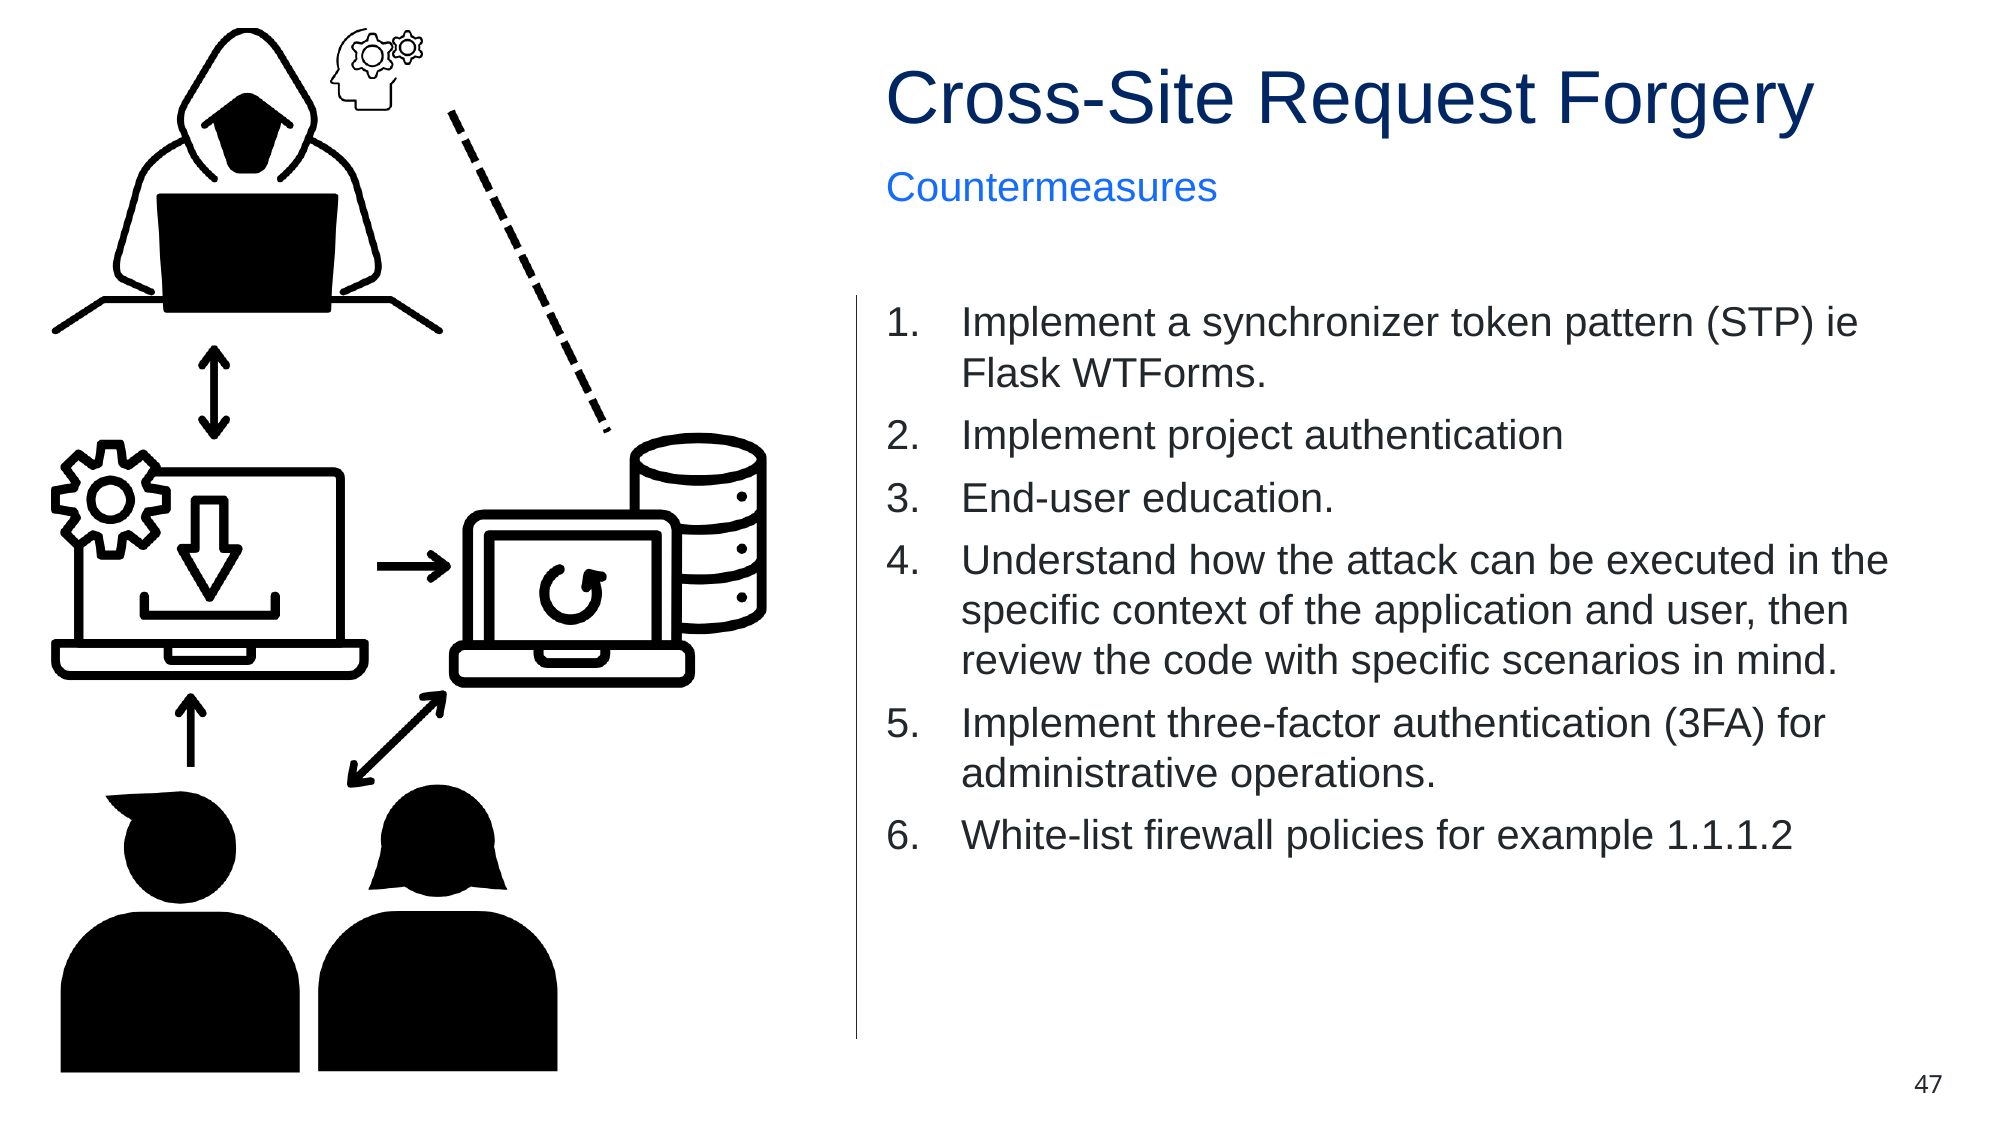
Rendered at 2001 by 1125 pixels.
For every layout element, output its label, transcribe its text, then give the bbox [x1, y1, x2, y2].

title Cross-Site Request Forgery [885, 59, 1937, 150]
list Implement a synchronizer token pattern (STP) ie Flask WTForms. Implement project authentication End-user education. Understand how the attack can be executed in the specific context of the application and user, then review the code with specific scenarios in mind. Implement three-factor authentication (3FA) for administrative operations. White-list firewall policies for example 1.1.1.2 [885, 295, 1937, 1040]
list Countermeasures [885, 161, 1937, 210]
slide_number 47 [1824, 1068, 1943, 1099]
picture [0, 0, 827, 1125]
